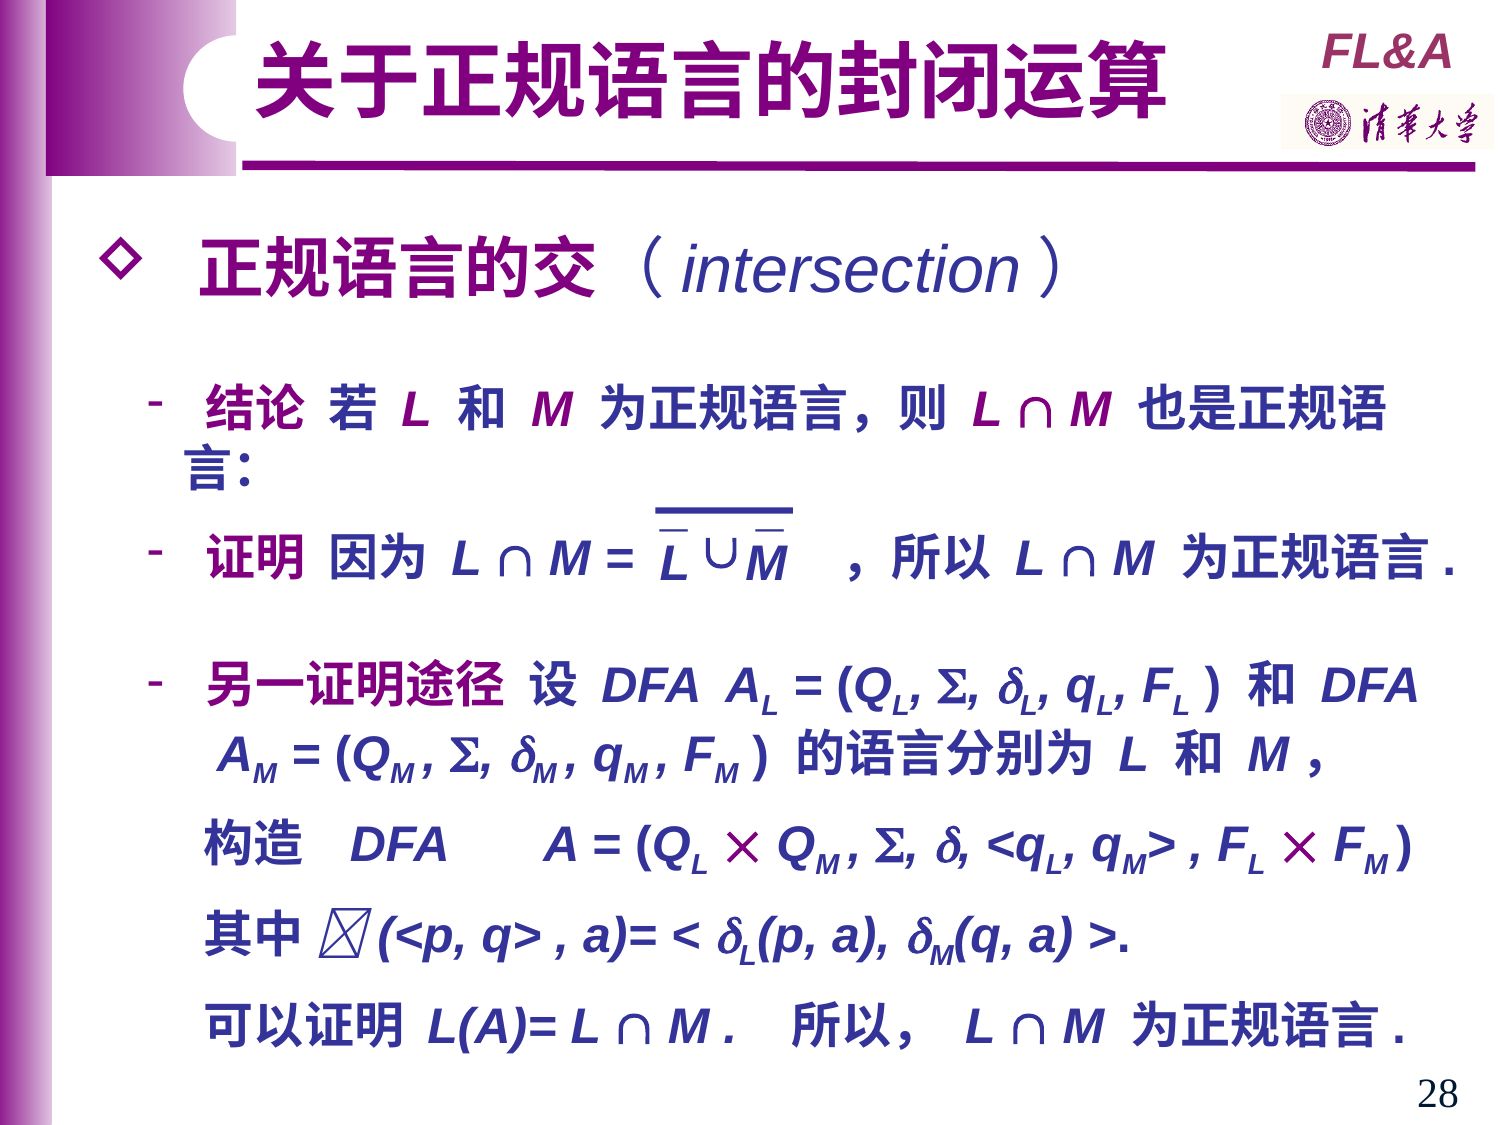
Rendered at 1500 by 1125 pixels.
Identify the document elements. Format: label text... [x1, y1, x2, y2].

text_box 28 [1376, 1058, 1500, 1124]
text_box 结论 若 L 和 M 为正规语言，则 L  M 也是正规语言： [132, 369, 1483, 504]
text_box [131, 510, 1483, 599]
picture [1281, 94, 1495, 149]
text_box 另一证明途径 设 DFA AL = (QL, , L, qL, FL ) 和 DFA AM = (QM , , M , qM , FM ) 的语言分别为 L 和 M， 构造 DFA A = (QL  QM , , , <qL, qM> , FL  FM ) 其中 (<p, q> , a)= < L(p, a), M(q, a) >. 可以证明 L(A)= L  M . 所以， L  M 为正规语言. [132, 645, 1483, 1061]
text_box 关于正规语言的封闭运算 [239, 32, 1185, 137]
text_box 正规语言的交（intersection） [76, 226, 1427, 315]
